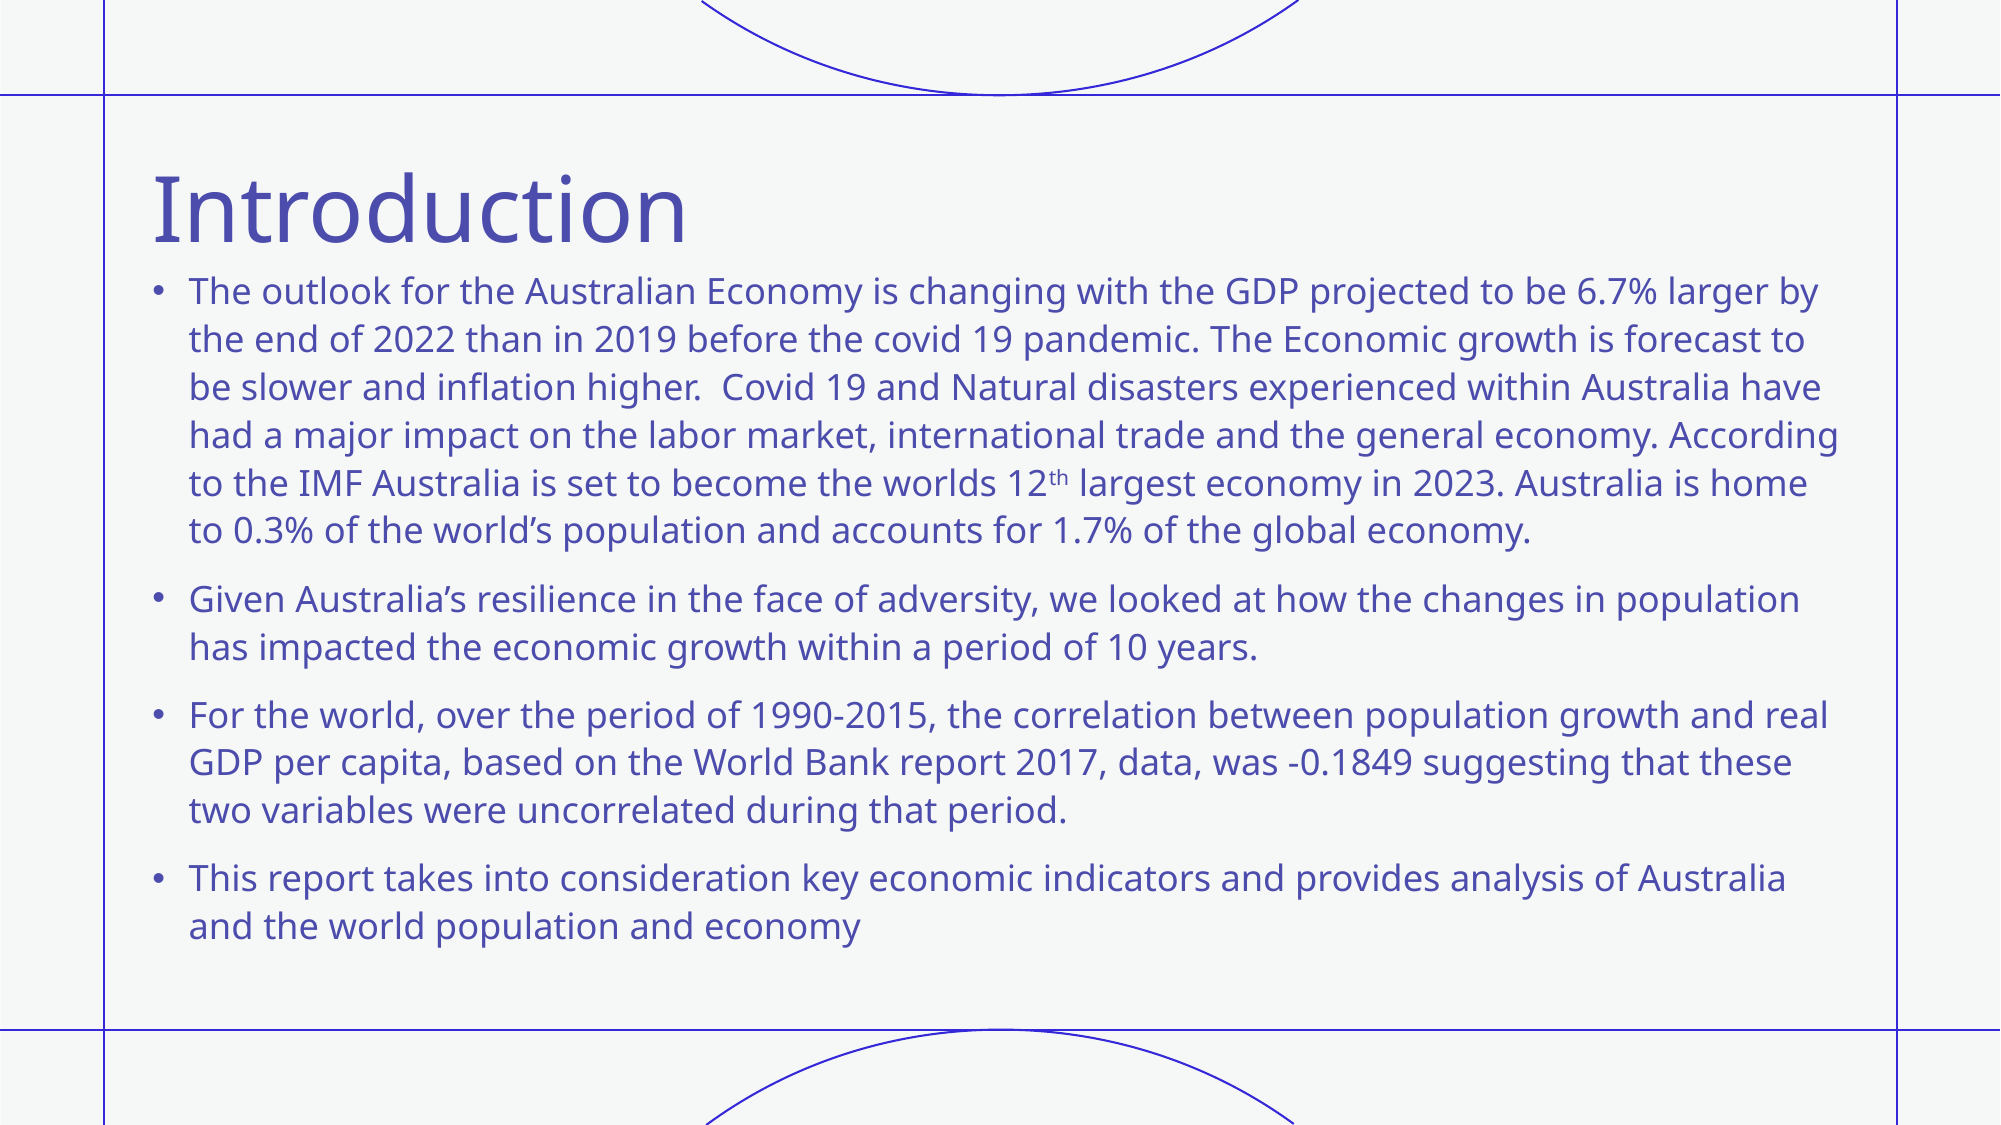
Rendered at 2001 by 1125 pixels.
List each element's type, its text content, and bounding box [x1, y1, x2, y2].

list The outlook for the Australian Economy is changing with the GDP projected to be 6.7% larger by the end of 2022 than in 2019 before the covid 19 pandemic. The Economic growth is forecast to be slower and inflation higher. Covid 19 and Natural disasters experienced within Australia have had a major impact on the labor market, international trade and the general economy. According to the IMF Australia is set to become the worlds 12th largest economy in 2023. Australia is home to 0.3% of the world’s population and accounts for 1.7% of the global economy. Given Australia’s resilience in the face of adversity, we looked at how the changes in population has impacted the economic growth within a period of 10 years. For the world, over the period of 1990-2015, the correlation between population growth and real GDP per capita, based on the World Bank report 2017, data, was -0.1849 suggesting that these two variables were uncorrelated during that period. This report takes into consideration key economic indicators and provides analysis of Australia and the world population and economy [137, 256, 1863, 987]
title Introduction [137, 119, 1863, 256]
